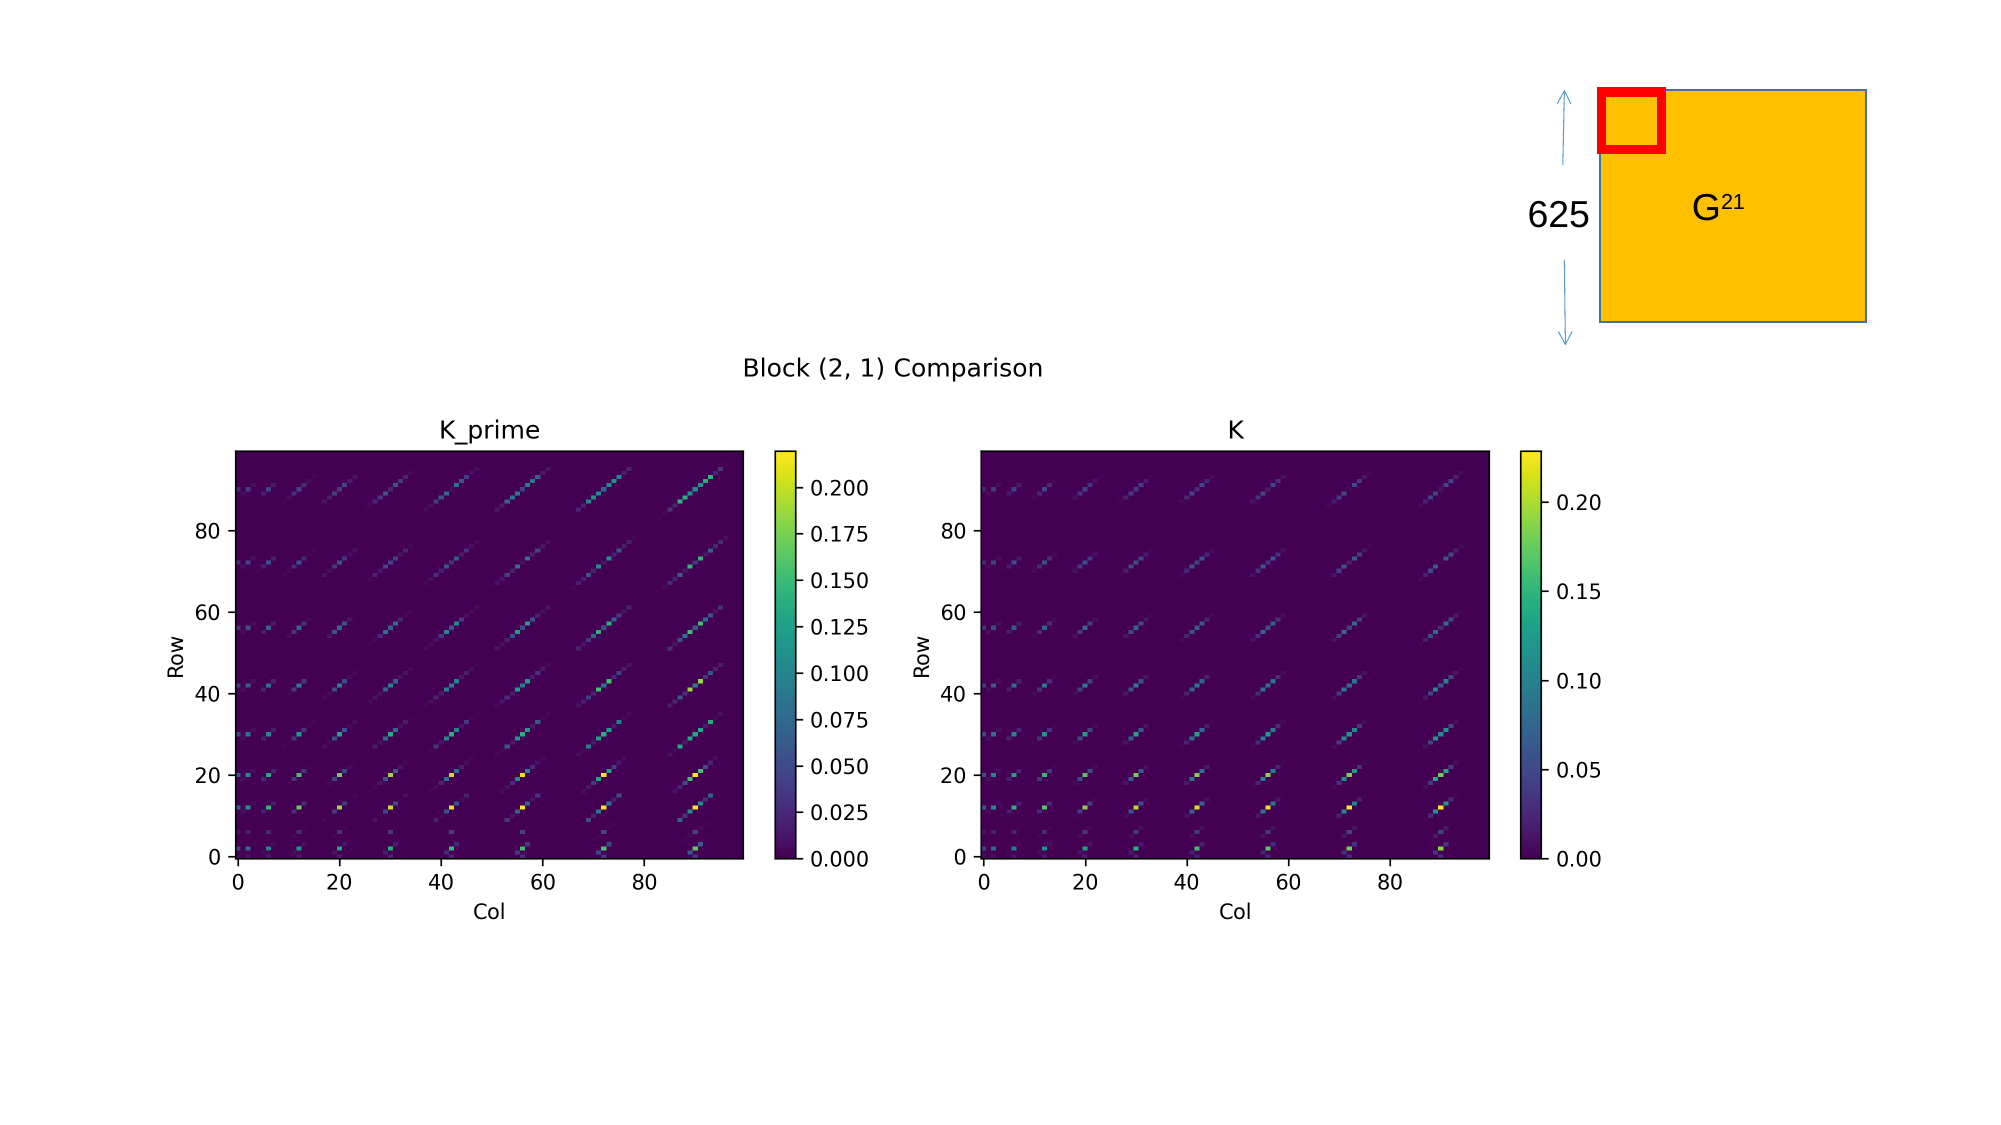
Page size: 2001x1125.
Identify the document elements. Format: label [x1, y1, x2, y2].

picture [142, 345, 1643, 946]
text_box [1512, 89, 1867, 346]
